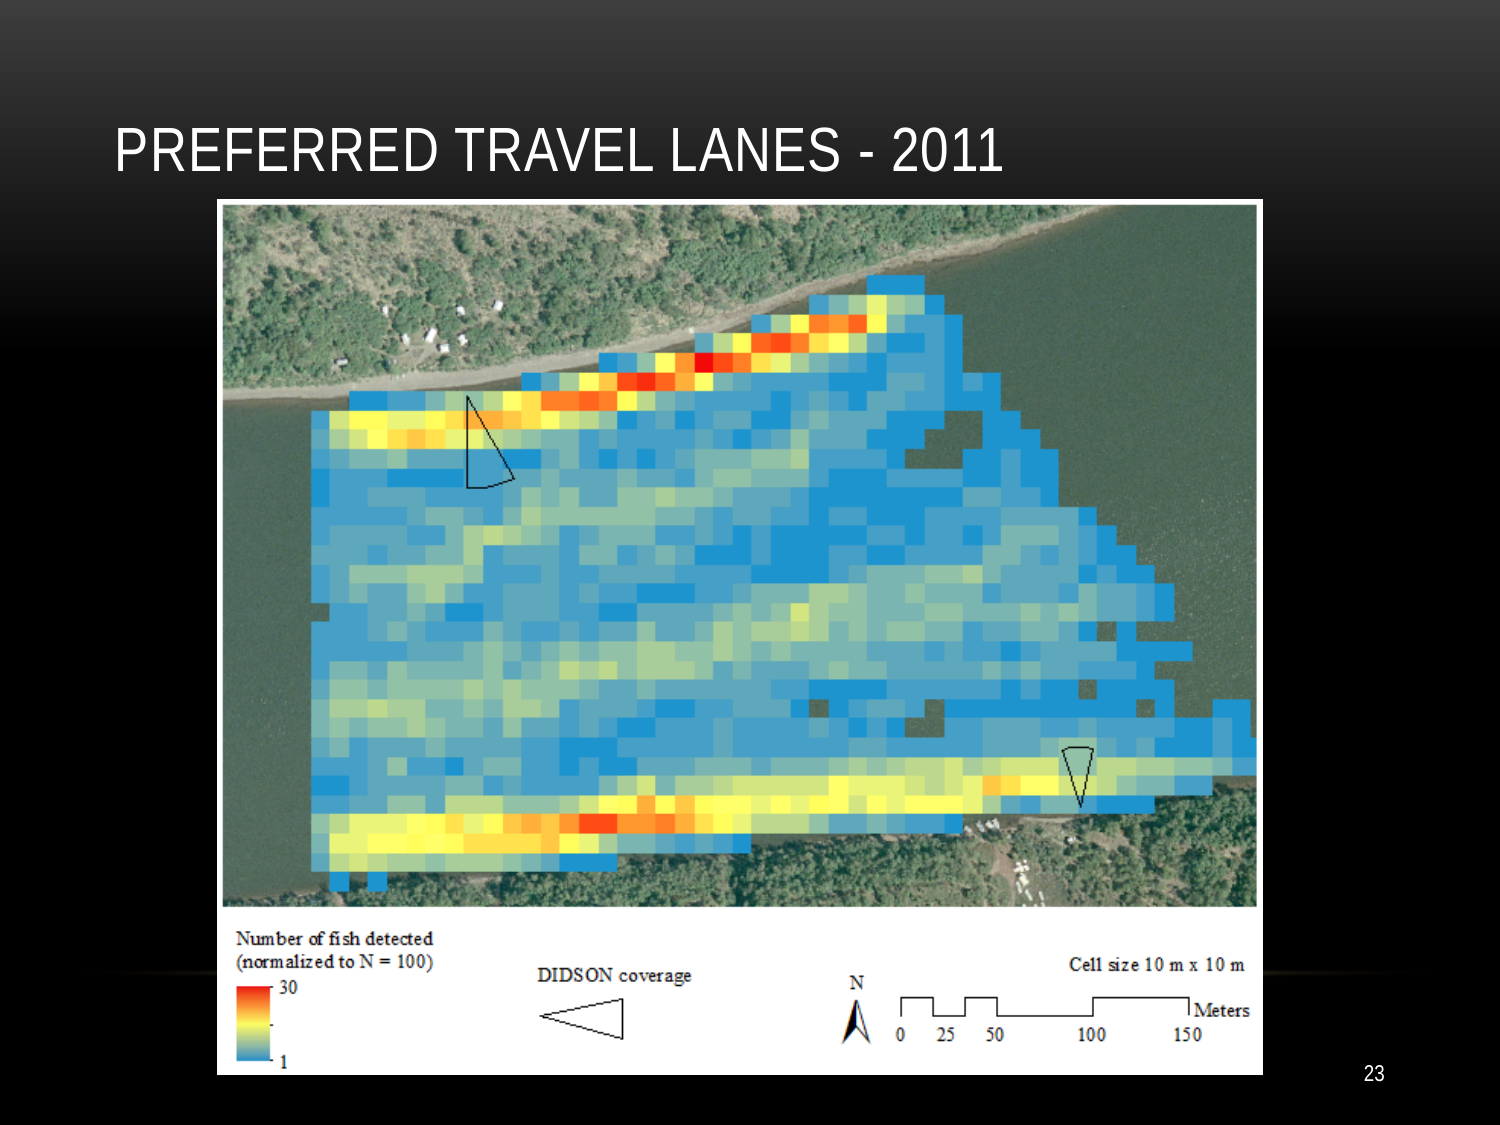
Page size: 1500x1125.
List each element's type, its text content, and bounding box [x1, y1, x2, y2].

slide_number 23 [1237, 1042, 1400, 1103]
title Preferred Travel Lanes - 2011 [99, 3, 1400, 192]
picture [0, 0, 1500, 1125]
